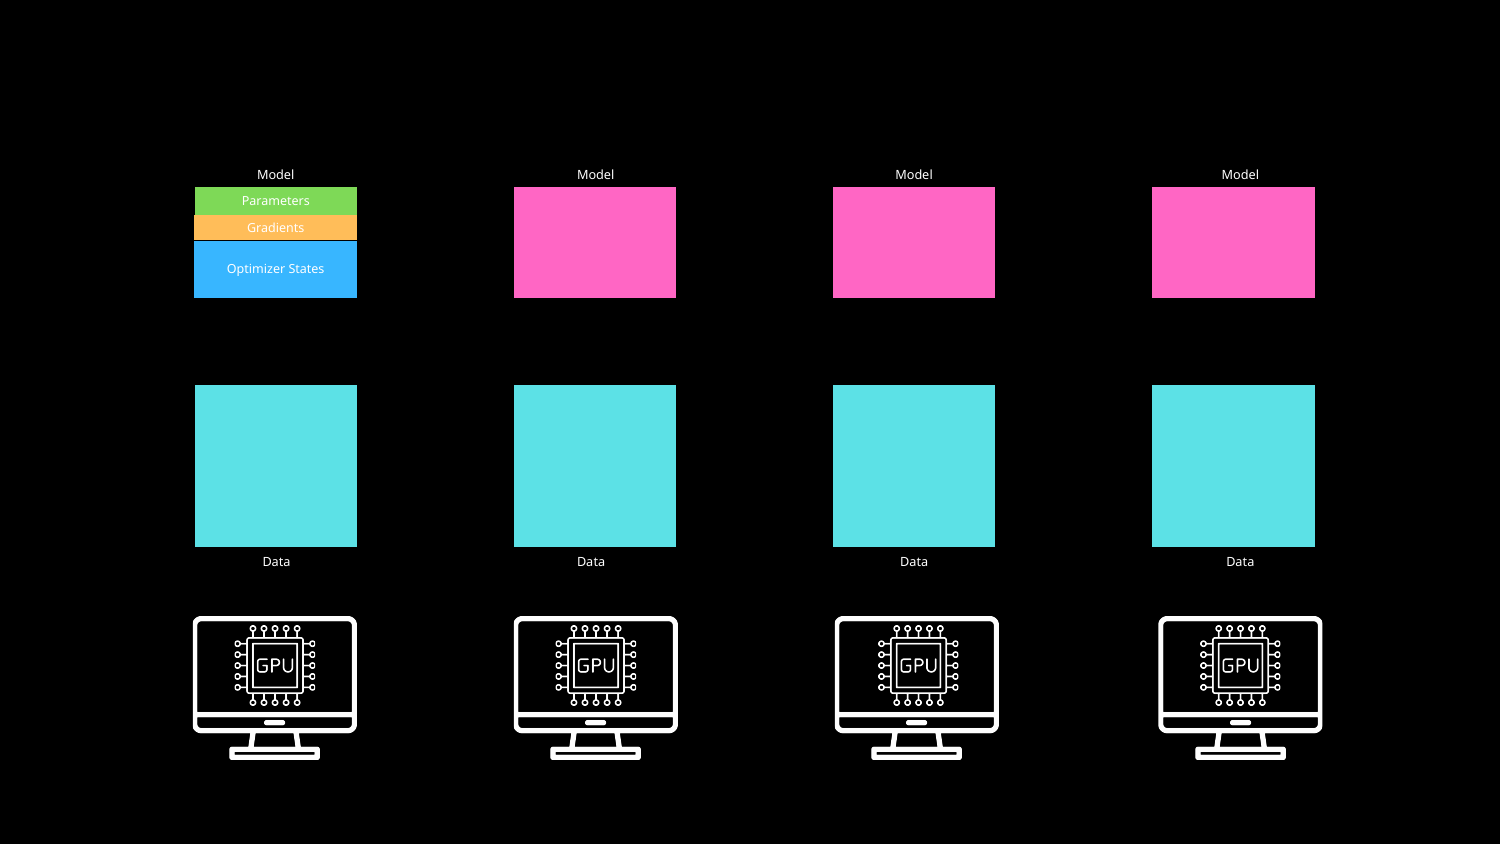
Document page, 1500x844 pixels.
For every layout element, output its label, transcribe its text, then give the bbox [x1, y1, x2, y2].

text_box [194, 214, 358, 239]
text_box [513, 186, 677, 299]
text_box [513, 384, 677, 548]
text_box Data [262, 556, 292, 570]
text_box [1158, 616, 1323, 760]
text_box Data [899, 556, 929, 570]
text_box Model [894, 164, 934, 182]
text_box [1152, 384, 1315, 548]
text_box [192, 616, 358, 760]
text_box Data [1225, 556, 1255, 570]
text_box [234, 625, 316, 706]
text_box Data [576, 556, 606, 570]
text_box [832, 384, 996, 548]
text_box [194, 186, 358, 214]
text_box [877, 625, 959, 706]
text_box Model [1221, 164, 1260, 182]
text_box Model [256, 164, 295, 182]
text_box [513, 616, 679, 760]
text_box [194, 384, 358, 548]
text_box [832, 186, 996, 299]
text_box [1152, 186, 1315, 299]
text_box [194, 240, 358, 299]
text_box Model [576, 164, 616, 182]
text_box [834, 616, 999, 760]
text_box [555, 625, 637, 706]
text_box [1200, 625, 1281, 706]
